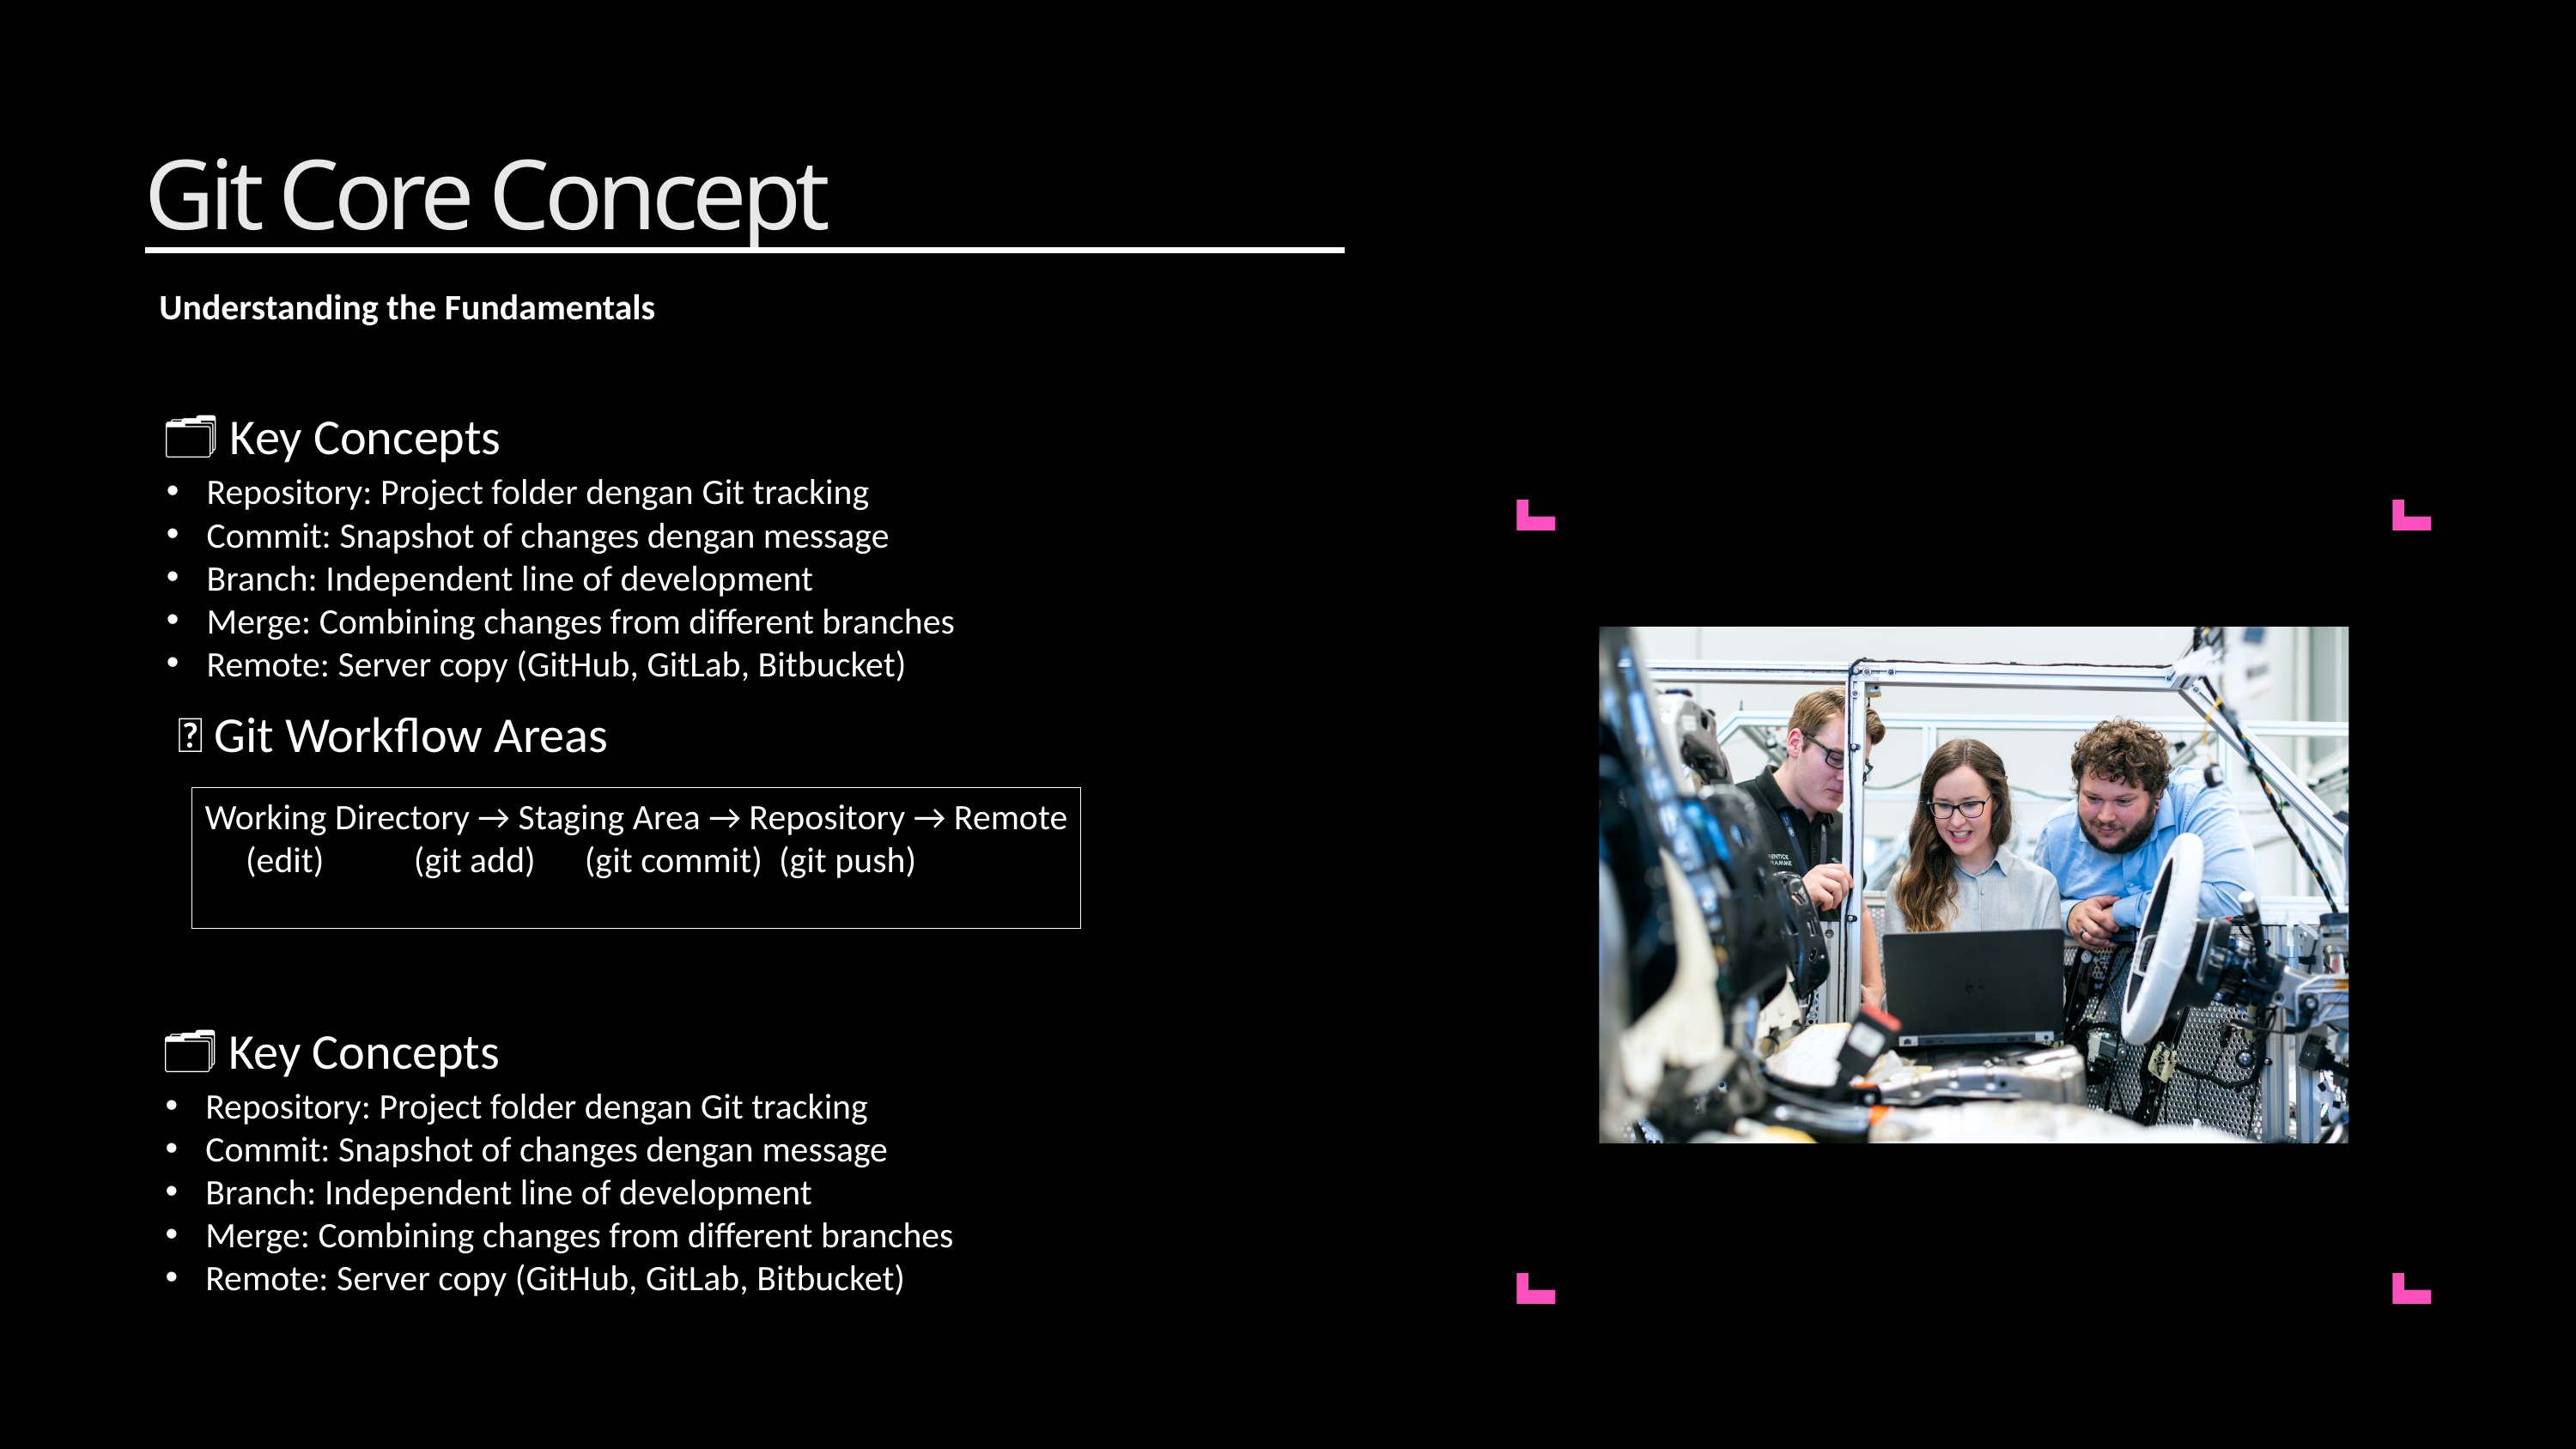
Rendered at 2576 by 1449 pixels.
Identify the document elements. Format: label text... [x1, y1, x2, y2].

text_box [2392, 1273, 2432, 1304]
text_box Git Core Concept [144, 157, 2432, 250]
text_box [1516, 1273, 1556, 1304]
text_box 🎯 Git Workflow Areas [165, 695, 622, 769]
text_box 🗂️ Key Concepts [150, 398, 514, 471]
text_box Understanding the Fundamentals [146, 277, 669, 334]
text_box [2392, 500, 2432, 530]
text_box Working Directory → Staging Area → Repository → Remote (edit) (git add) (git commit) (git push) [191, 787, 1081, 929]
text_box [1599, 626, 2349, 1143]
text_box [1516, 500, 1556, 530]
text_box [144, 246, 1346, 254]
text_box Repository: Project folder dengan Git tracking Commit: Snapshot of changes dengan message Branch: Independent line of development Merge: Combining changes from different branches Remote: Server copy (GitHub, GitLab, Bitbucket) [153, 462, 969, 690]
text_box Repository: Project folder dengan Git tracking Commit: Snapshot of changes dengan message Branch: Independent line of development Merge: Combining changes from different branches Remote: Server copy (GitHub, GitLab, Bitbucket) [152, 1076, 968, 1305]
text_box 🗂️ Key Concepts [149, 1012, 513, 1086]
